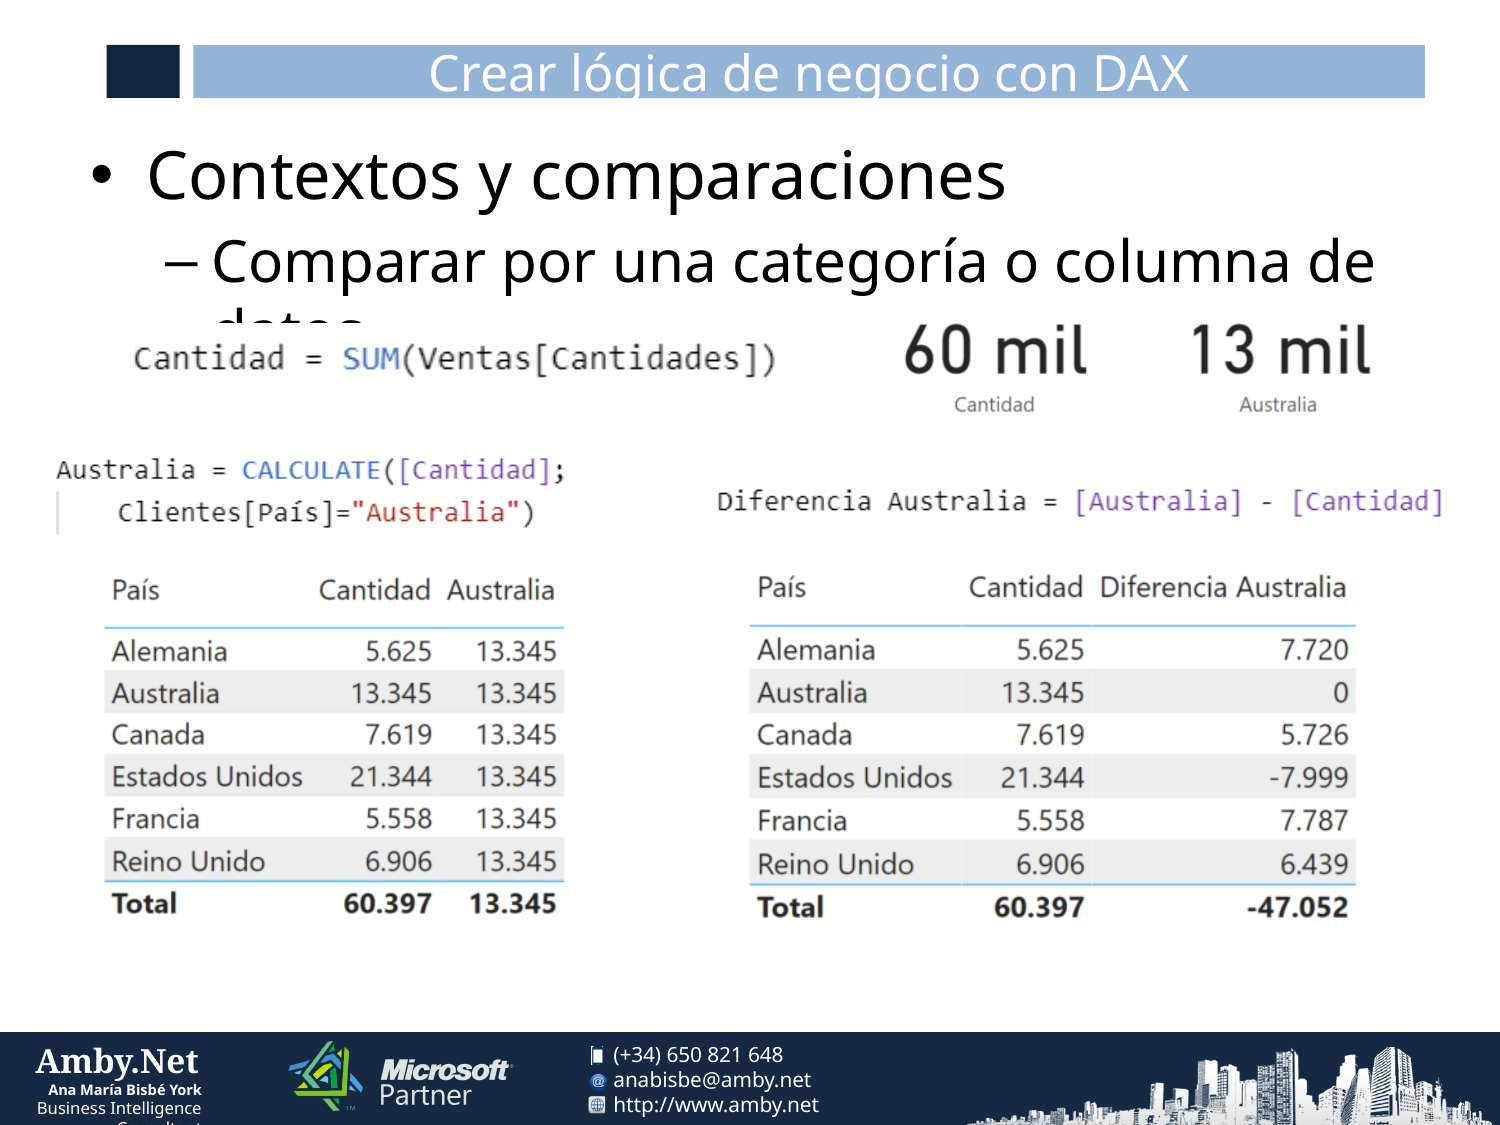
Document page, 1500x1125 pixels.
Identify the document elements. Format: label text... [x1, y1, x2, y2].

picture [0, 1032, 1500, 1125]
picture [746, 564, 1369, 932]
picture [887, 303, 1384, 422]
picture [111, 323, 789, 396]
title Crear lógica de negocio con DAX [193, 45, 1425, 99]
picture [702, 474, 1456, 528]
picture [93, 562, 574, 930]
picture [43, 445, 573, 542]
list Contextos y comparaciones Comparar por una categoría o columna de datos [75, 125, 1425, 1005]
